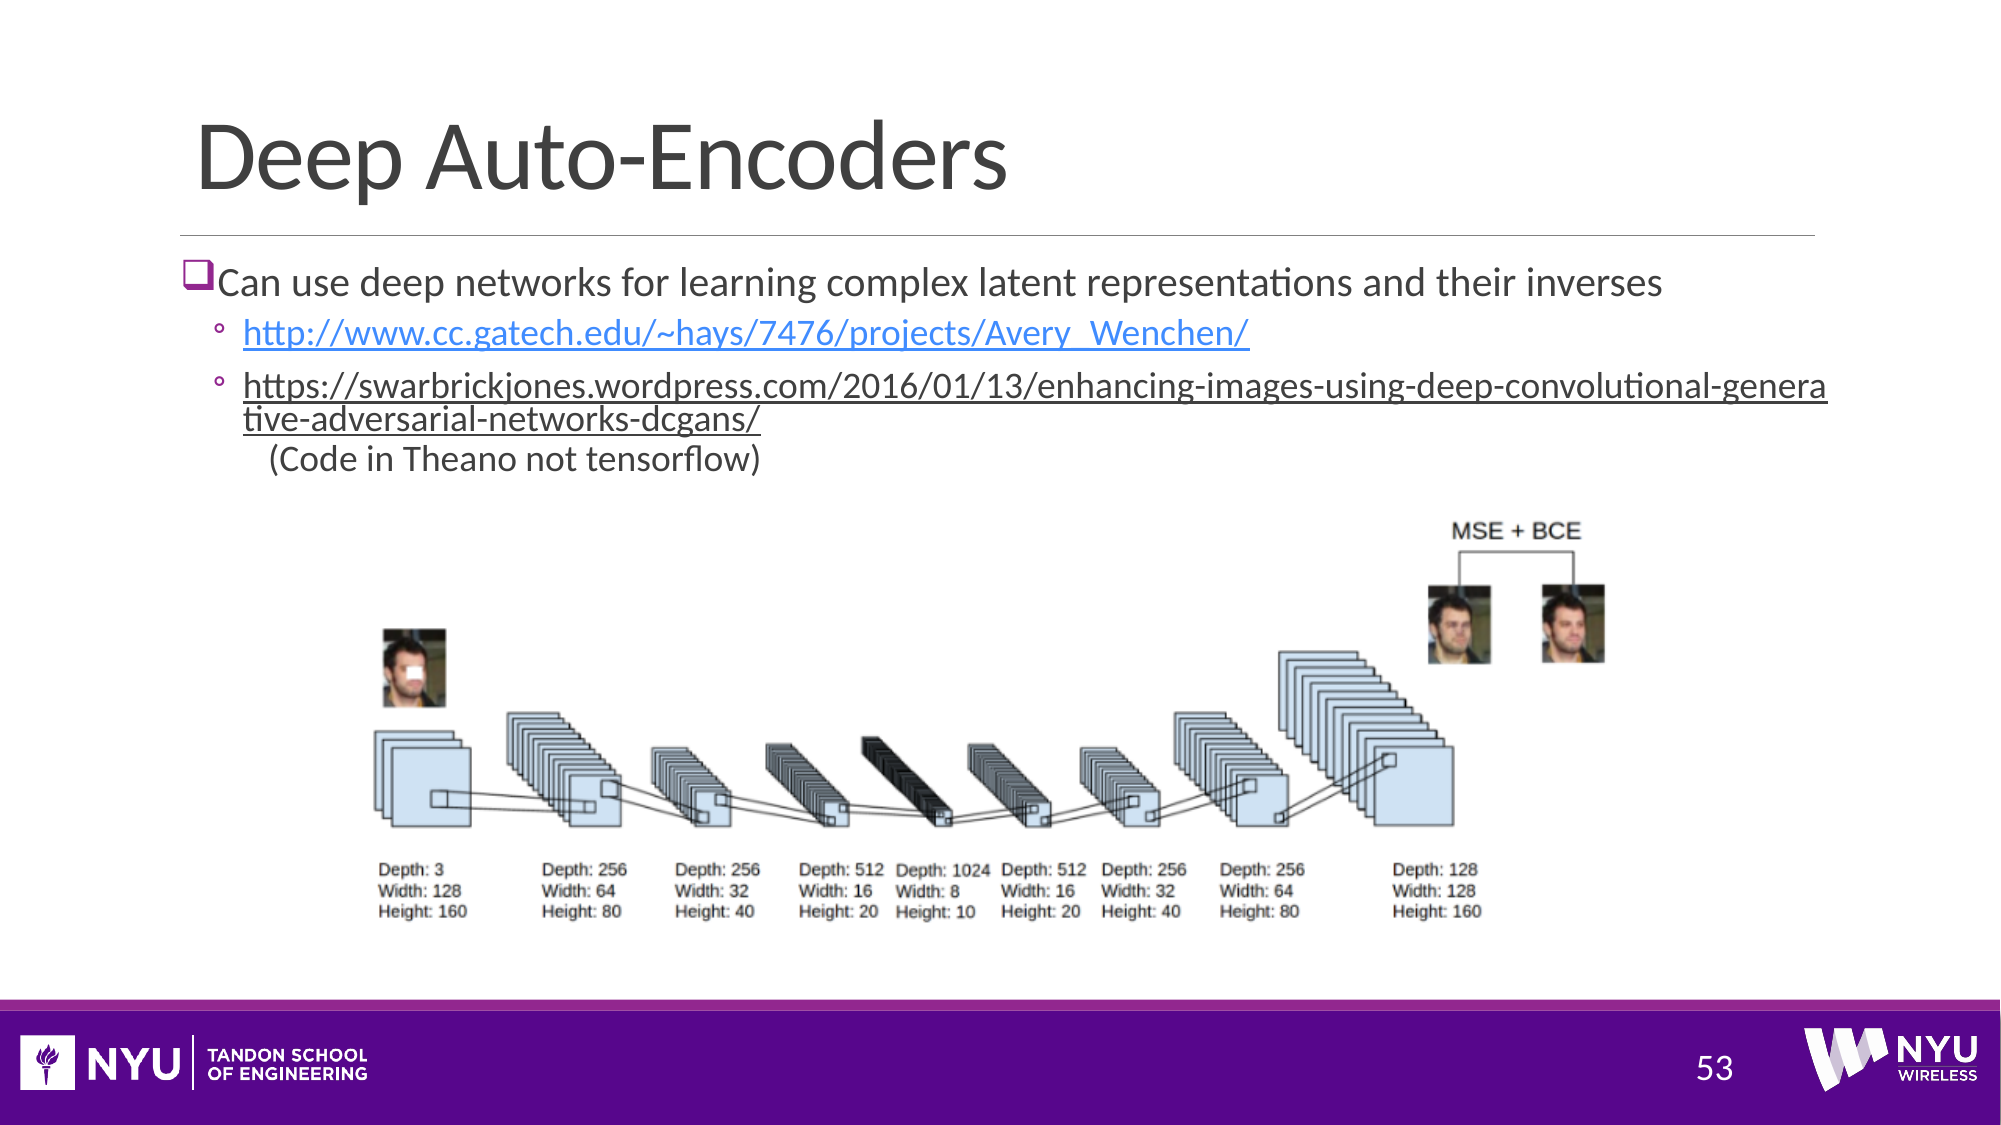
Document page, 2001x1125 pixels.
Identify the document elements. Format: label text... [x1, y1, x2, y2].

slide_number 53 [1533, 1035, 1749, 1096]
title Deep Auto-Encoders [180, 47, 1830, 218]
picture [235, 476, 1642, 958]
list Can use deep networks for learning complex latent representations and their inverses http://www.cc.gatech.edu/~hays/7476/projects/Avery_Wenchen/ https://swarbrickjones.wordpress.com/2016/01/13/enhancing-images-using-deep-convolutional-generative-adversarial-networks-dcgans/ (Code in Theano not tensorflow) [180, 252, 1830, 663]
